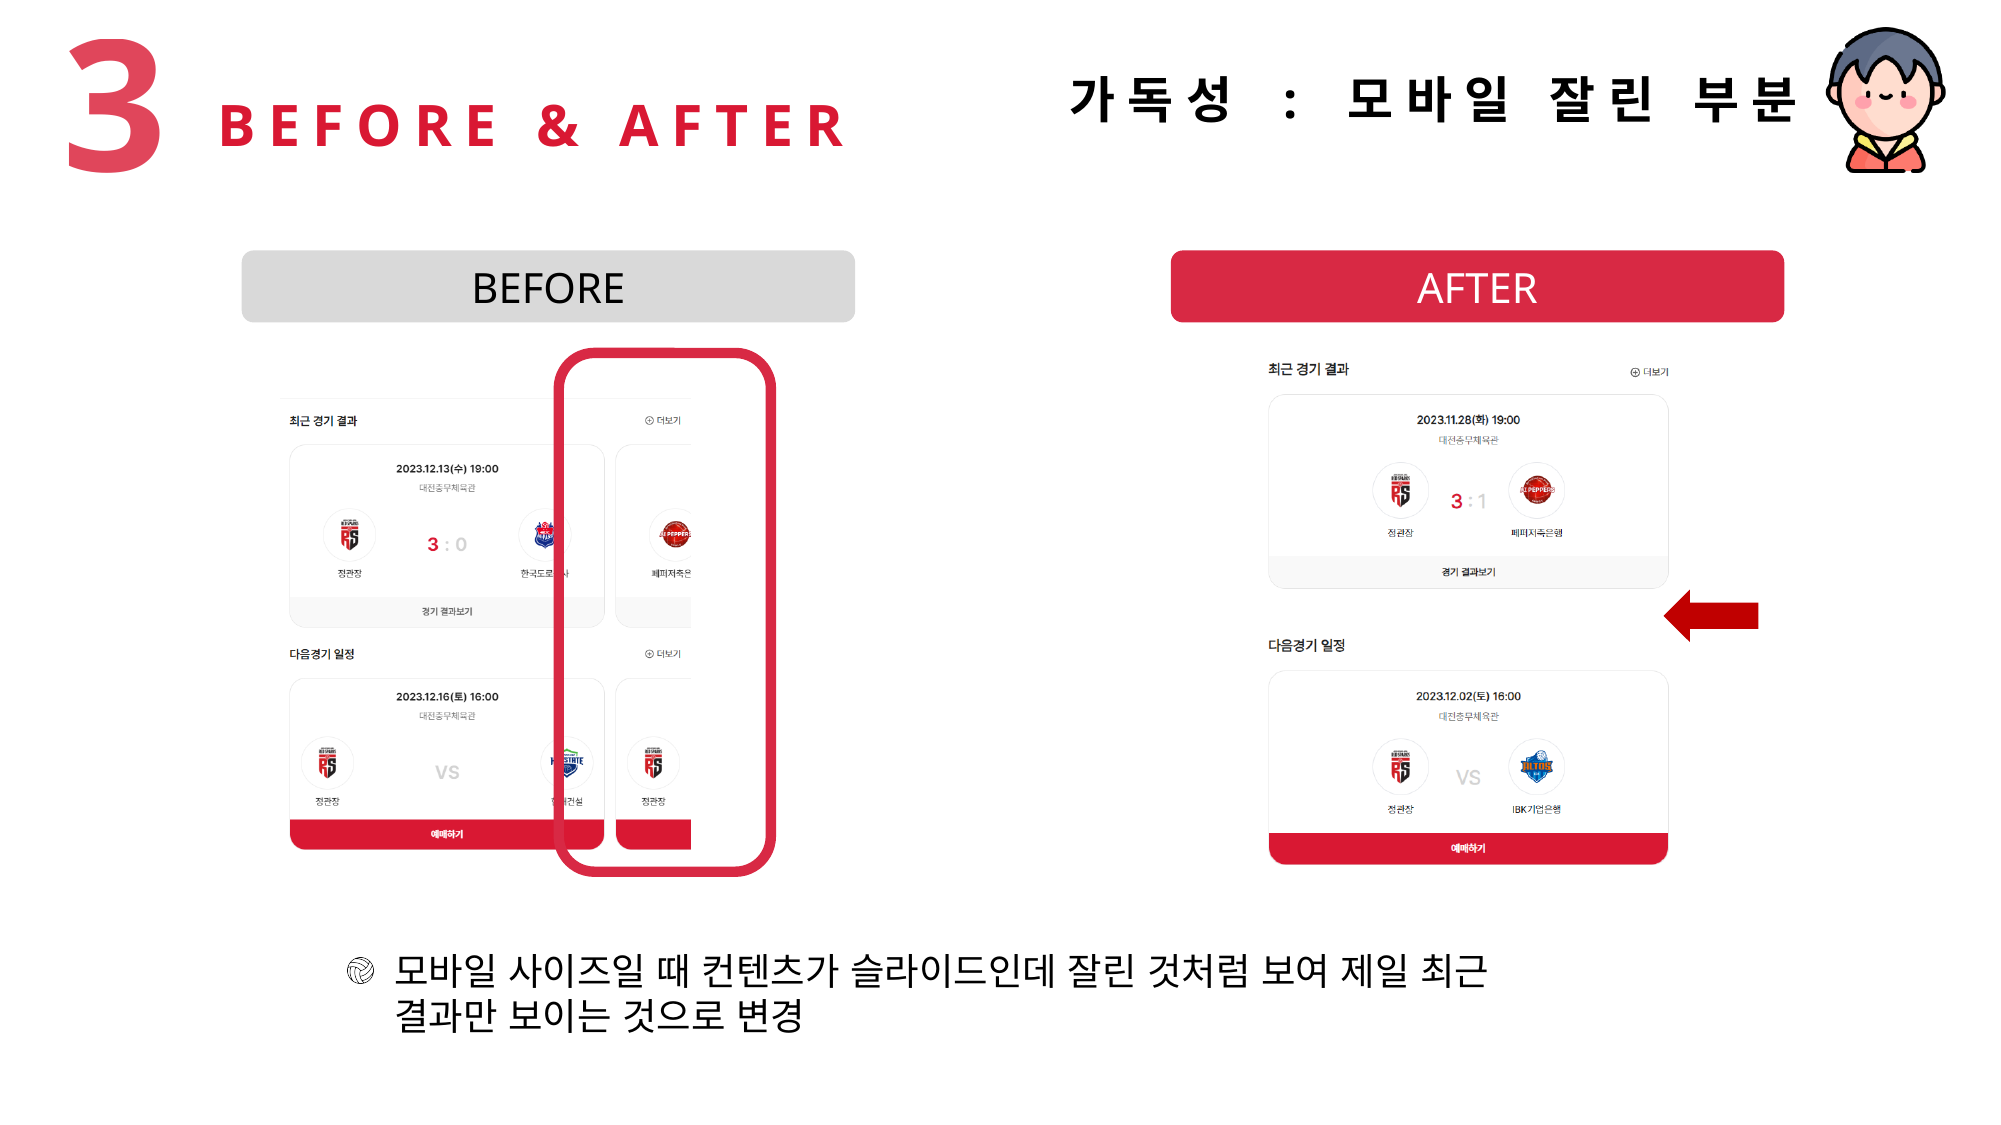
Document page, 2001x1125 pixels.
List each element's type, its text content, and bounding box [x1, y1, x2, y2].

text_box AFTER [1169, 249, 1786, 324]
text_box BEFORE [240, 249, 857, 324]
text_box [280, 352, 771, 872]
picture [1813, 27, 1958, 173]
text_box 3 [47, 0, 242, 216]
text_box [1248, 337, 1759, 895]
text_box 가독성 : 모바일 잘린 부분 [1034, 44, 1813, 161]
picture [347, 957, 374, 984]
text_box BEFORE & AFTER [242, 67, 873, 190]
text_box 모바일 사이즈일 때 컨텐츠가 슬라이드인데 잘린 것처럼 보여 제일 최근 결과만 보이는 것으로 변경 [332, 940, 1590, 1046]
